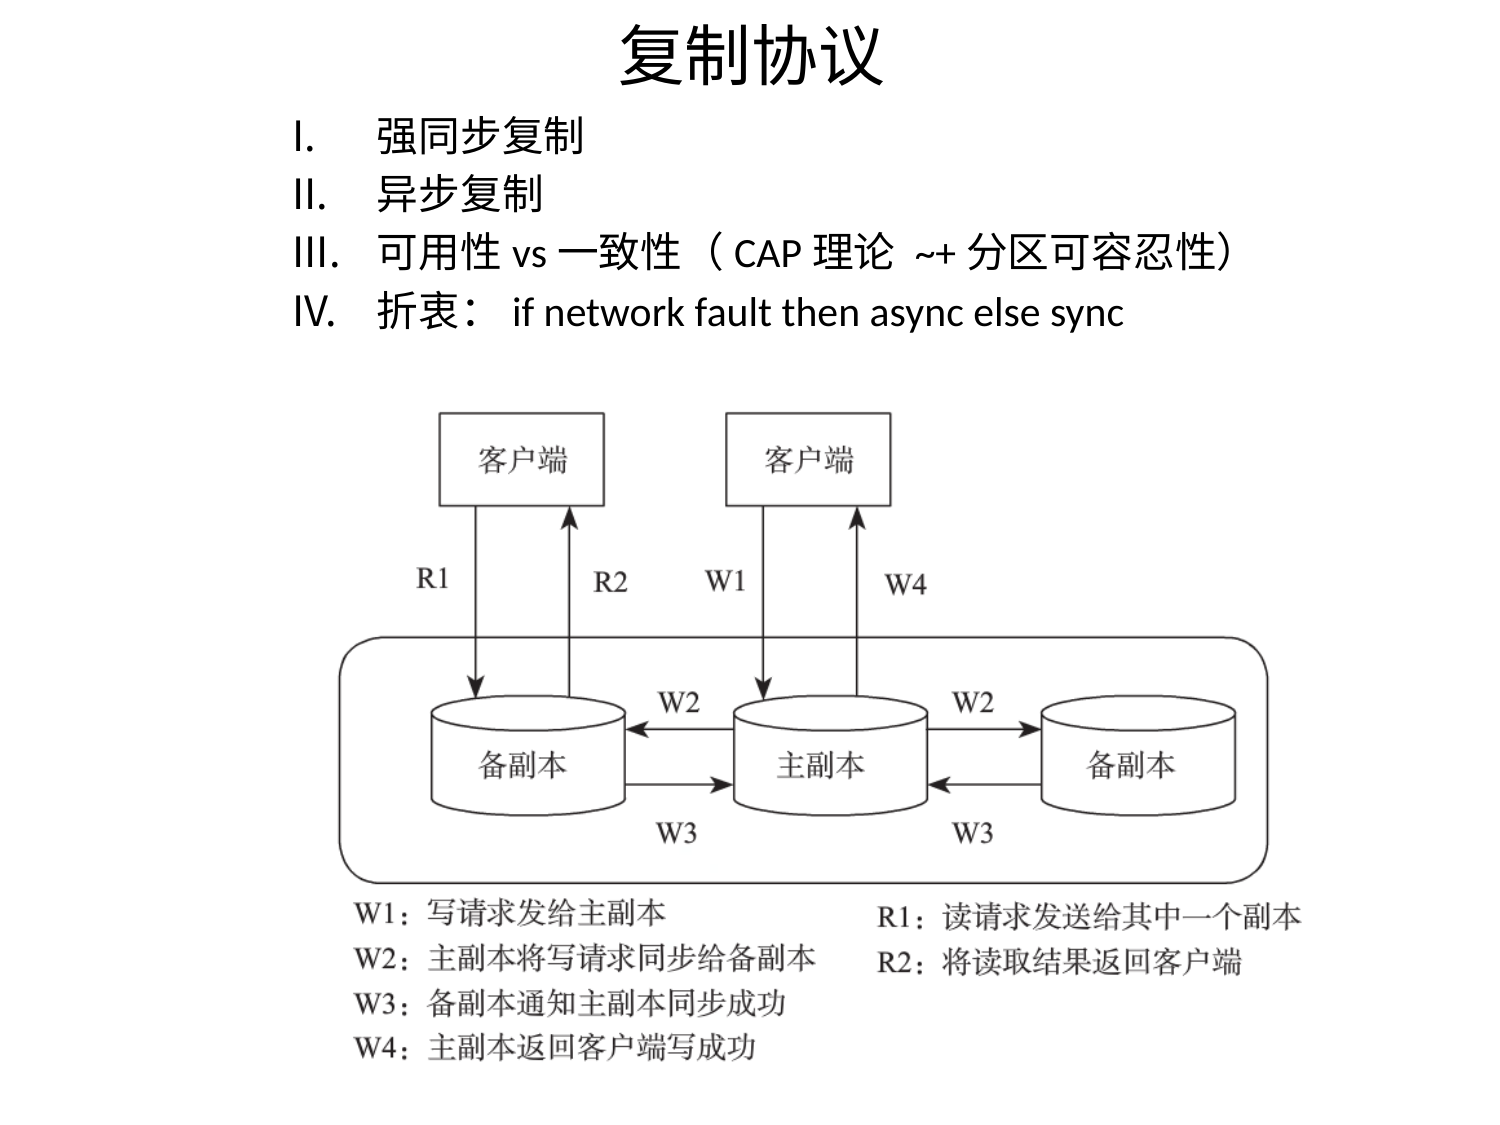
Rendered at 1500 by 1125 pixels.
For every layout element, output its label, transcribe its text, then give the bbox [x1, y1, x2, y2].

title 复制协议 [76, 0, 1427, 148]
picture [277, 385, 1329, 1099]
list 强同步复制 异步复制 可用性vs一致性（CAP理论 ~+分区可容忍性） 折衷：if network fault then async else sync [277, 101, 1500, 845]
